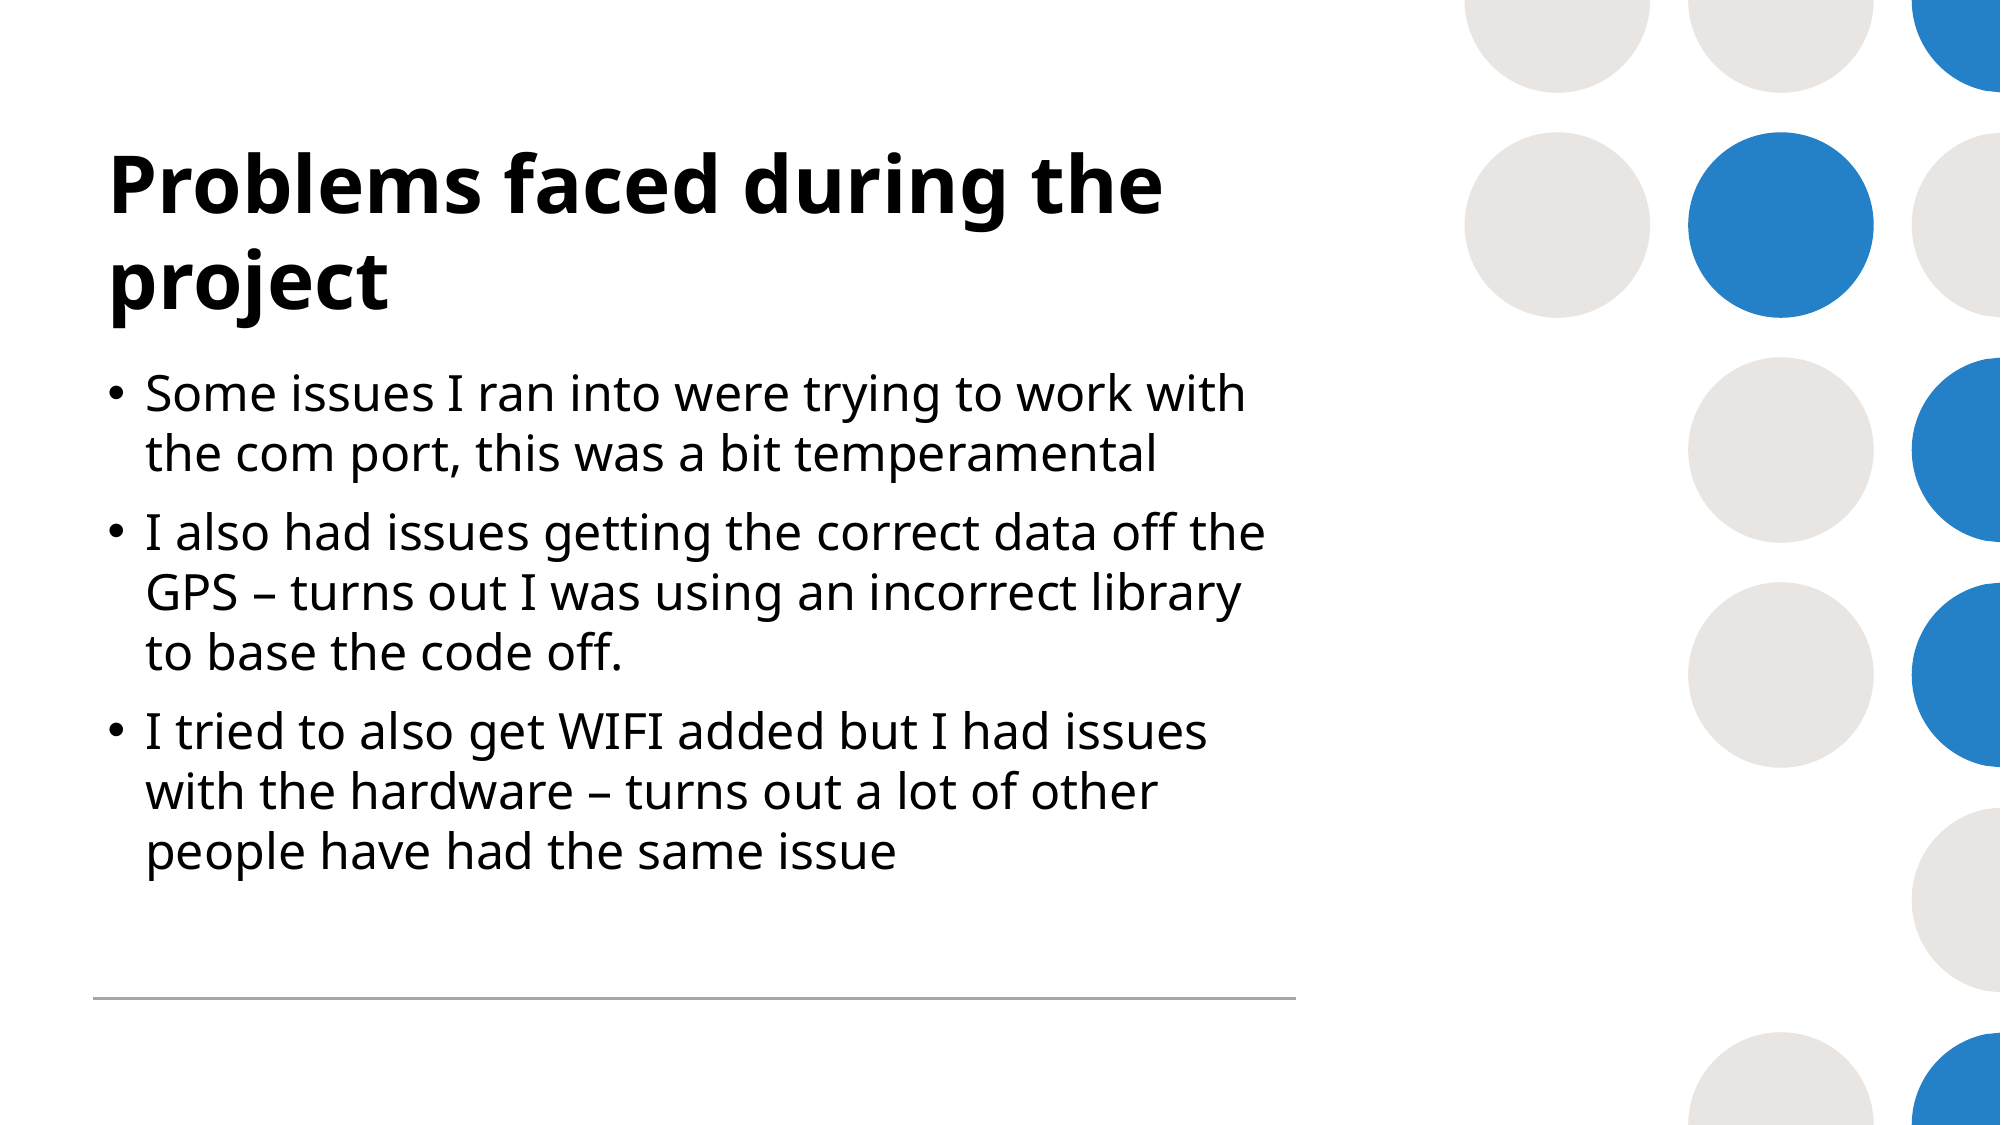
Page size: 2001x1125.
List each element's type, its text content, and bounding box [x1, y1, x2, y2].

list Some issues I ran into were trying to work with the com port, this was a bit temperamental I also had issues getting the correct data off the GPS – turns out I was using an incorrect library to base the code off. I tried to also get WIFI added but I had issues with the hardware – turns out a lot of other people have had the same issue [92, 354, 1297, 946]
title Problems faced during the project [92, 126, 1297, 335]
